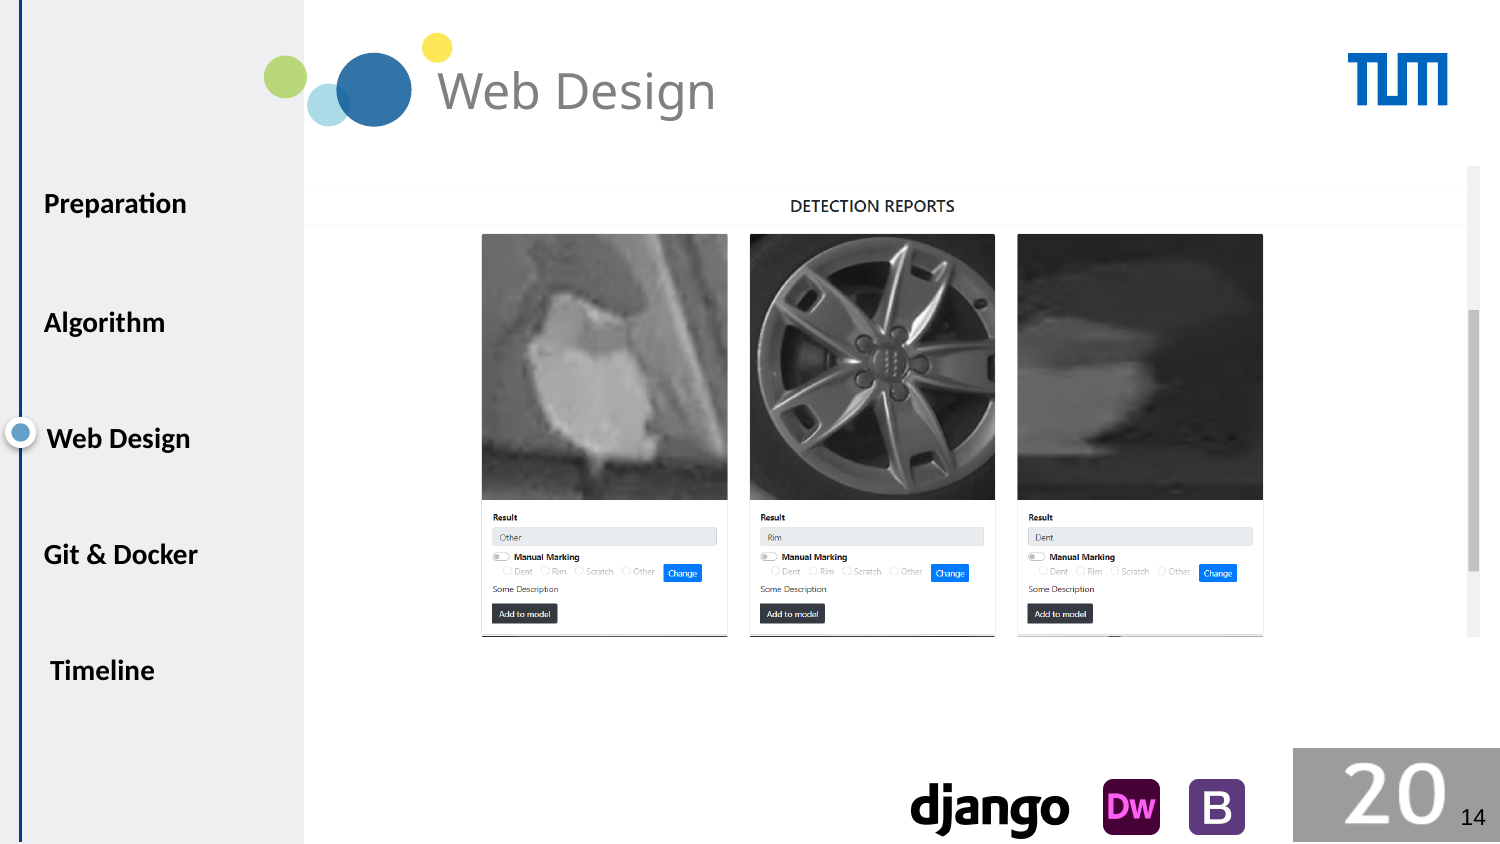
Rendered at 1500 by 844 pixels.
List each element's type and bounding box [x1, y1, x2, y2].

text_box [0, 0, 305, 844]
picture [906, 782, 1074, 841]
picture [1102, 779, 1160, 835]
text_box [263, 32, 894, 127]
picture [1293, 747, 1500, 843]
picture [305, 166, 1480, 637]
picture [1189, 779, 1245, 835]
